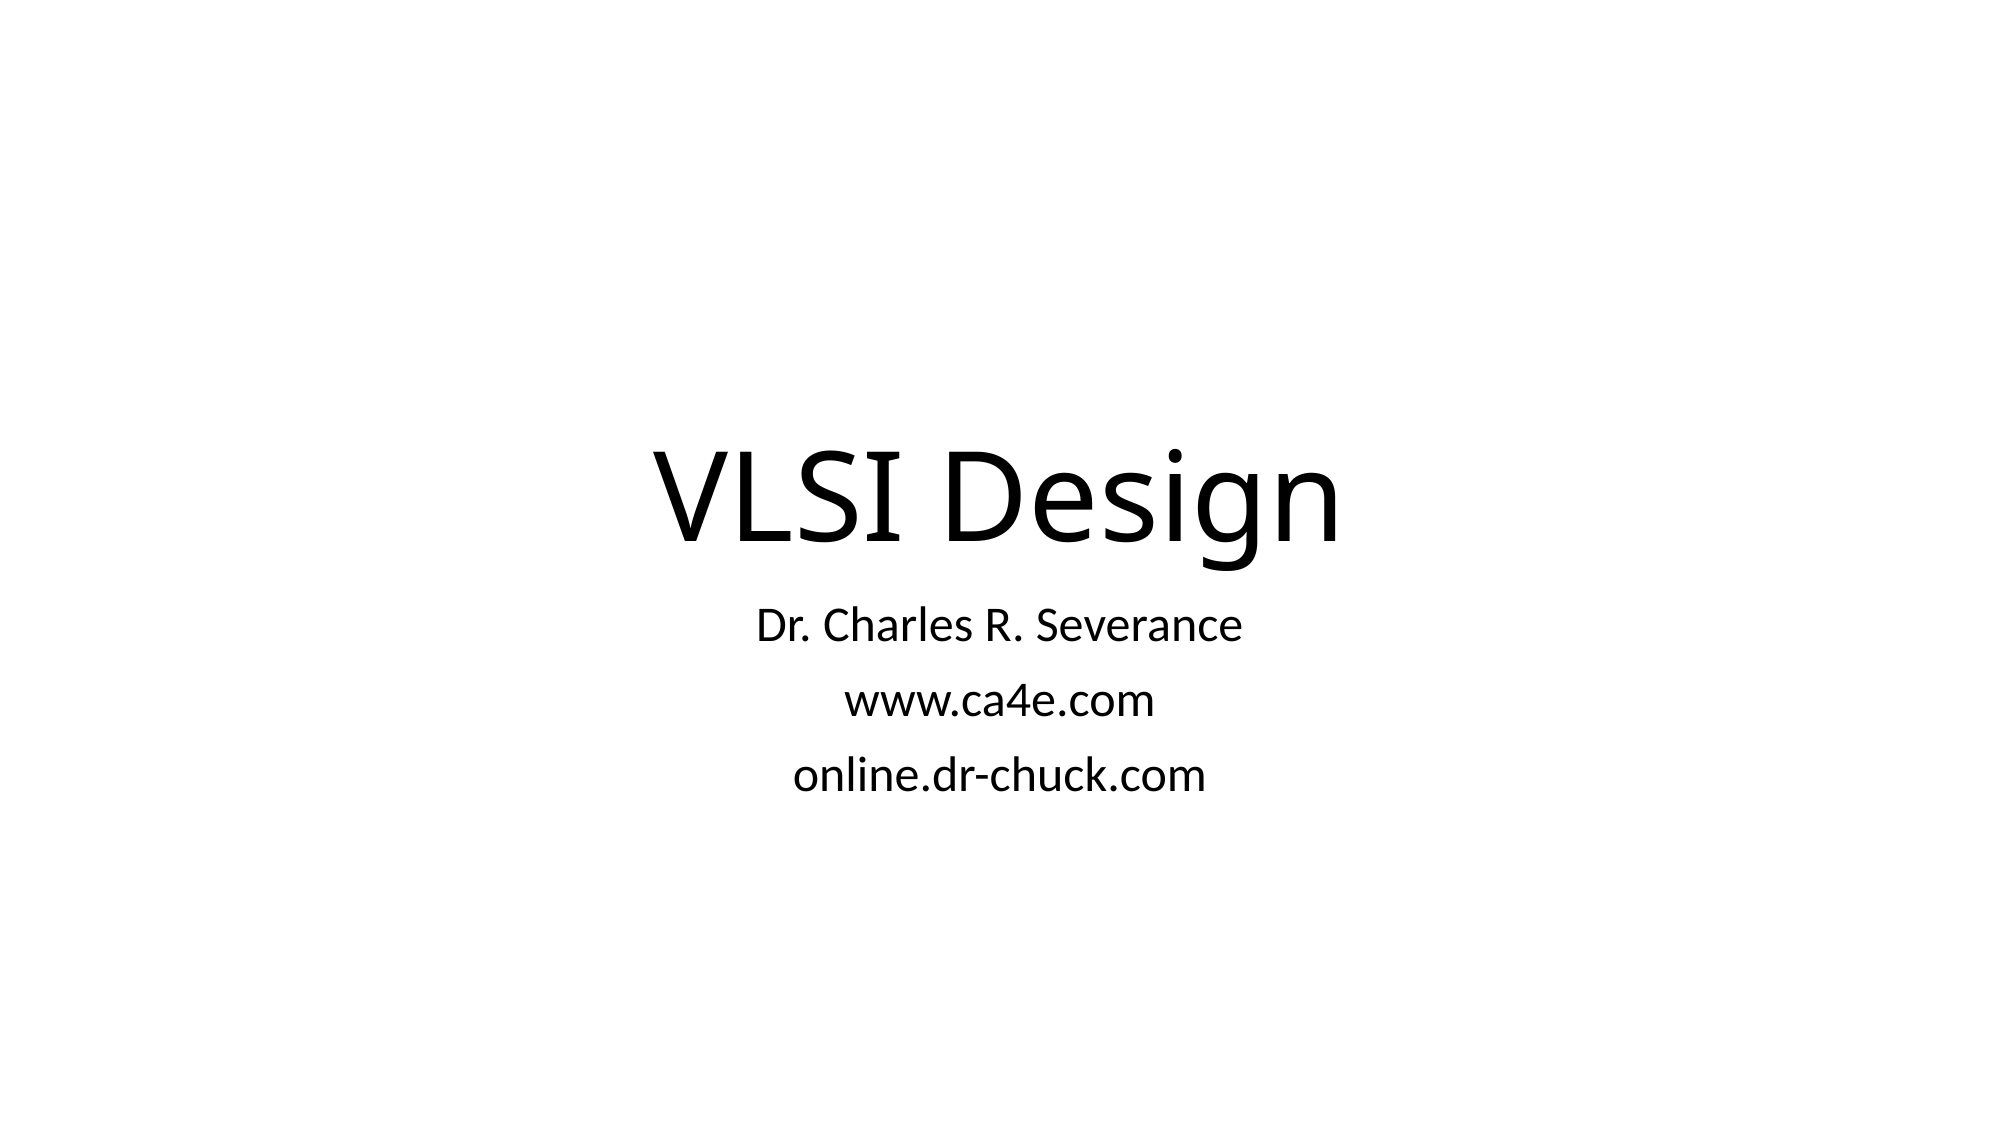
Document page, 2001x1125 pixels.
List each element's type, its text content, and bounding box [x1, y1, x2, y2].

subtitle Dr. Charles R. Severance www.ca4e.com online.dr-chuck.com [249, 590, 1750, 863]
title VLSI Design [249, 184, 1750, 576]
